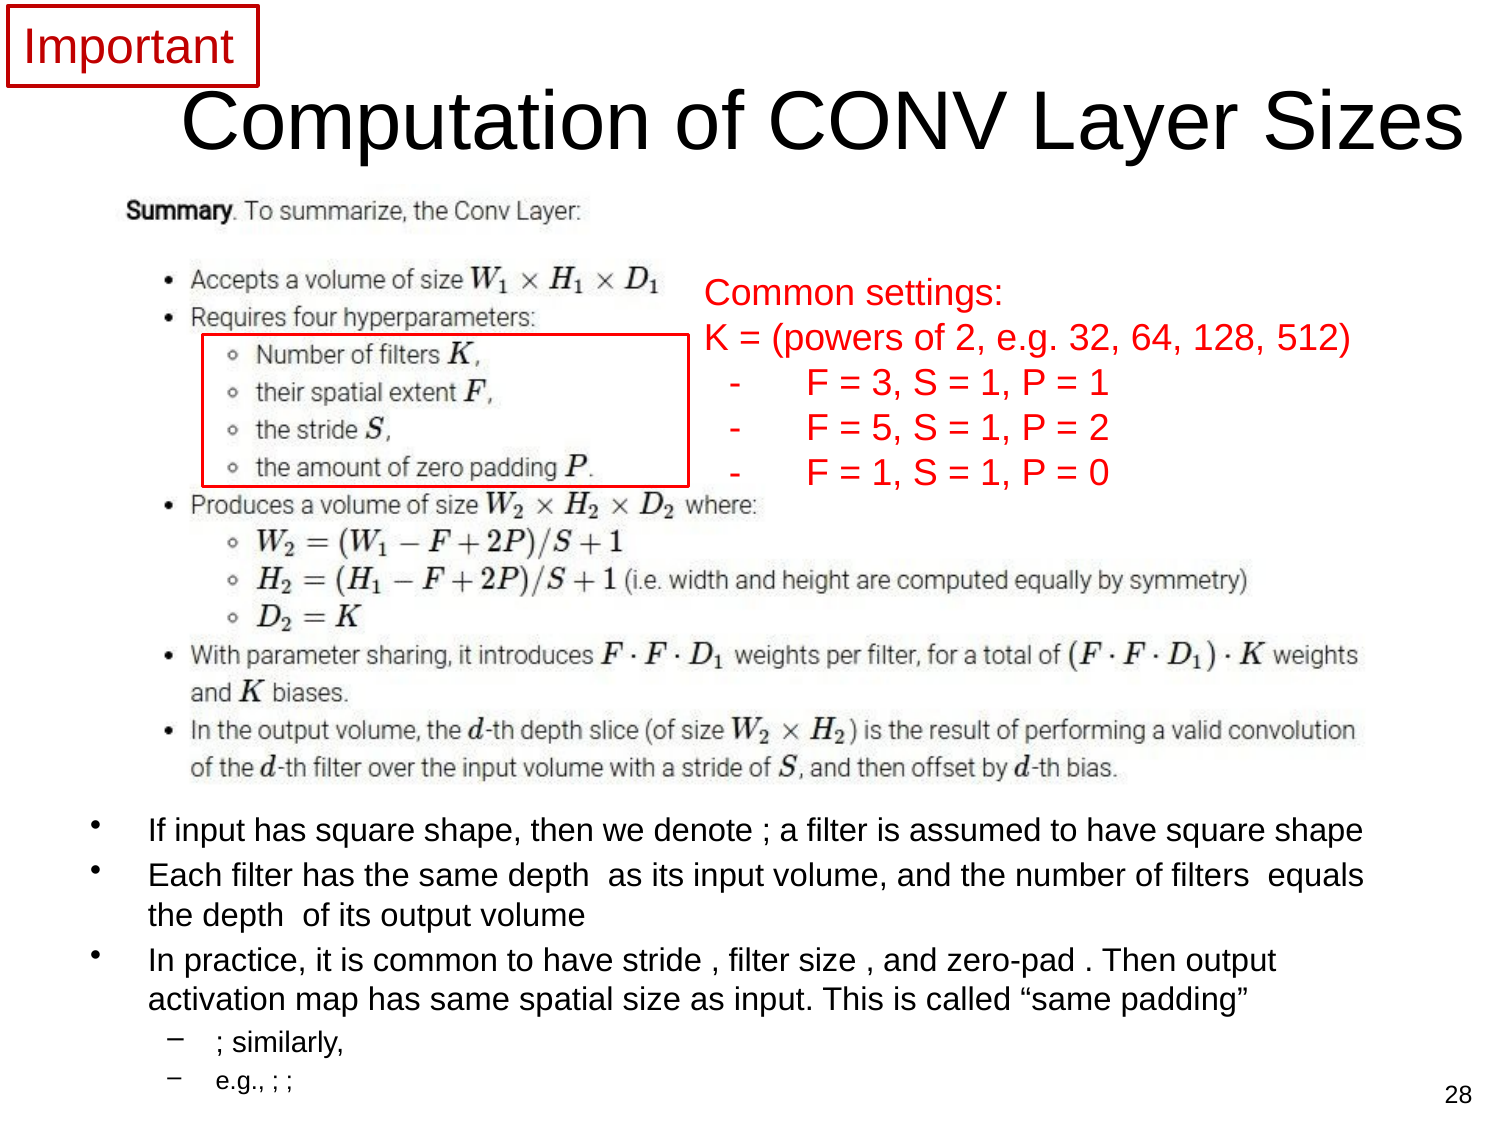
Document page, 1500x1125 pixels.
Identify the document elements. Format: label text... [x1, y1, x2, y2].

text_box Common settings: K = (powers of 2, e.g. 32, 64, 128, 512) - F = 3, S = 1, P = 1 - F = 5, S = 1, P = 2 - F = 1, S = 1, P = 0 [701, 267, 1357, 494]
text_box [115, 184, 1373, 794]
slide_number 28 [1137, 1070, 1488, 1112]
text_box Important [7, 5, 258, 86]
text_box [202, 334, 689, 487]
title Computation of CONV Layer Sizes [159, 44, 1488, 188]
